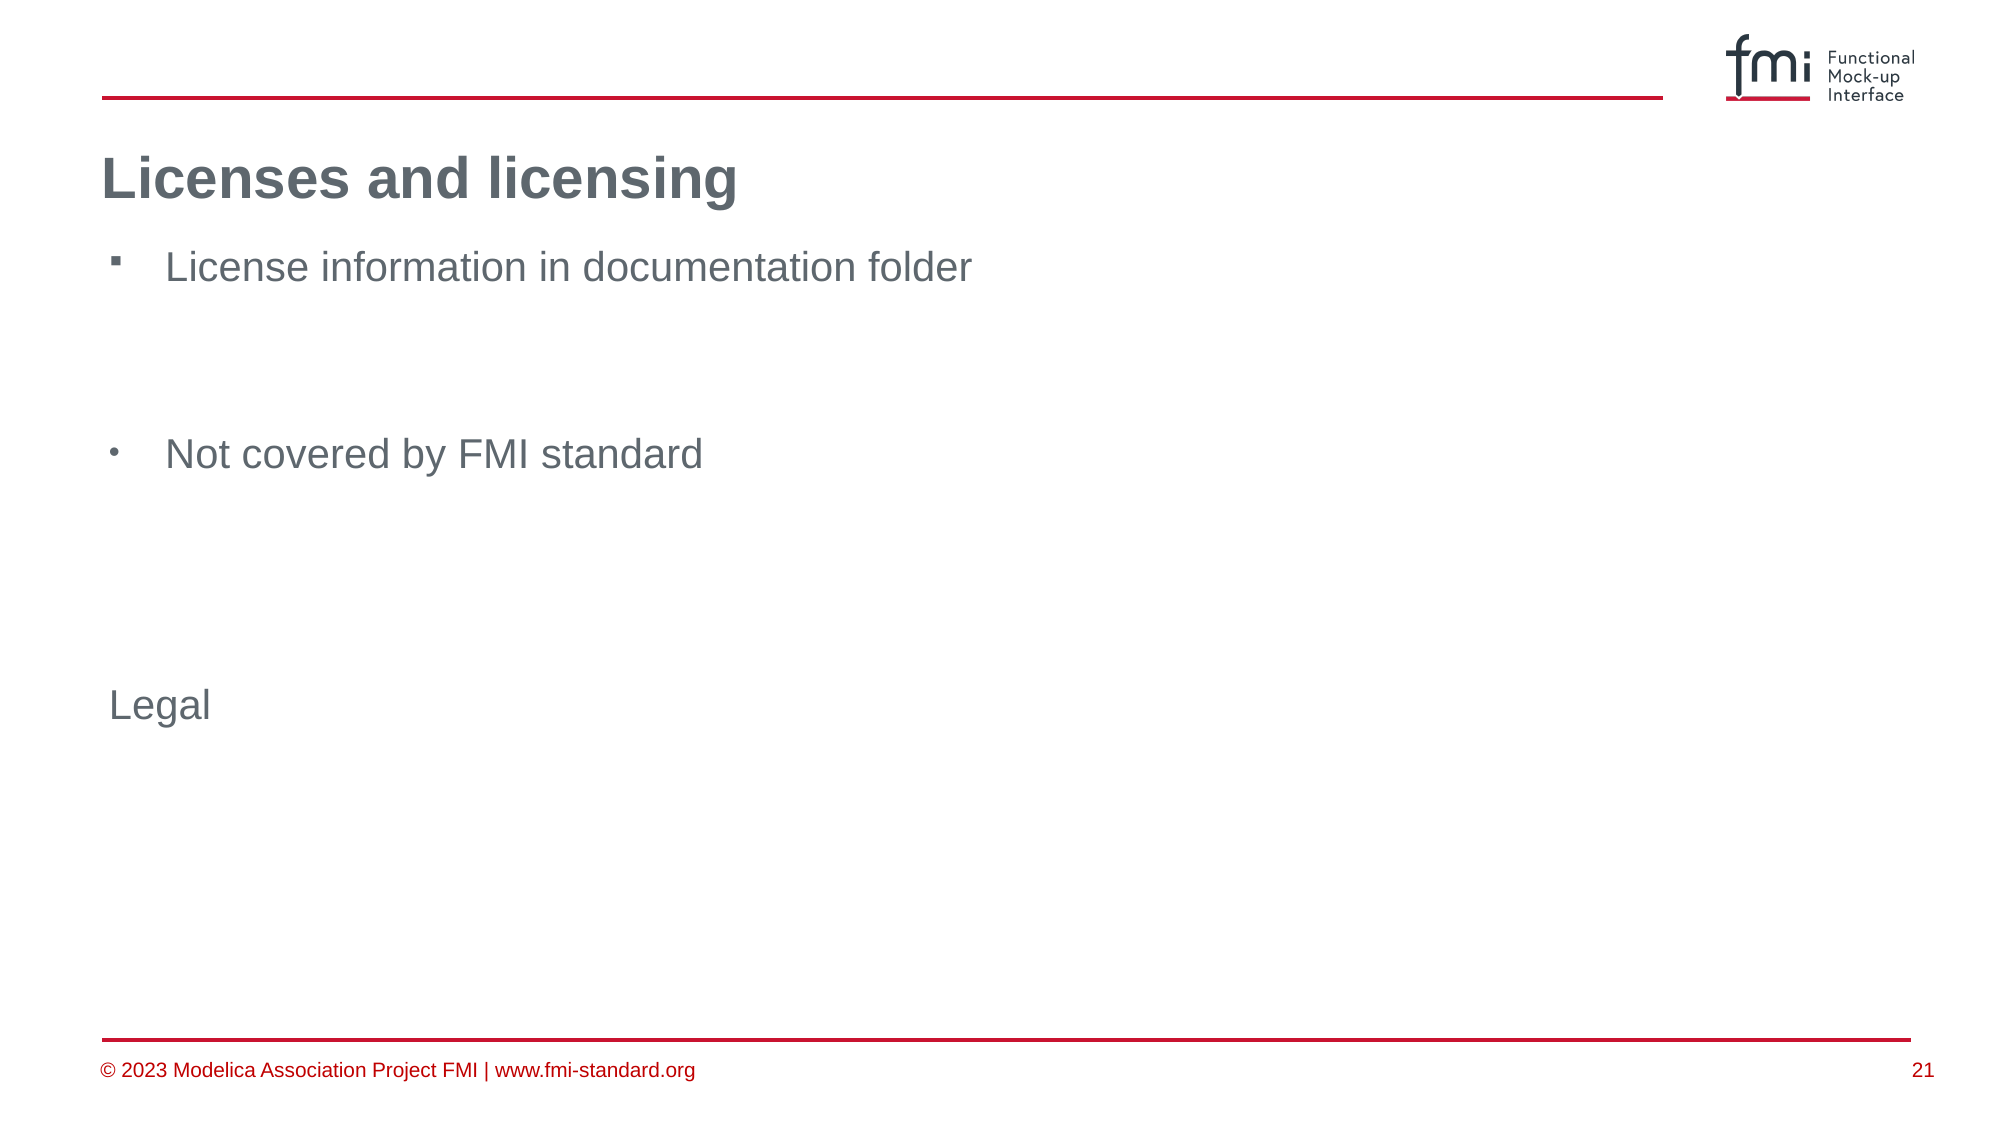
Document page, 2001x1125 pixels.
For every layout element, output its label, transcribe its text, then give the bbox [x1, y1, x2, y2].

list License information in documentation folder Not covered by FMI standard Legal [108, 239, 1914, 1021]
title Licenses and licensing [101, 125, 1913, 232]
picture [1726, 34, 1914, 101]
